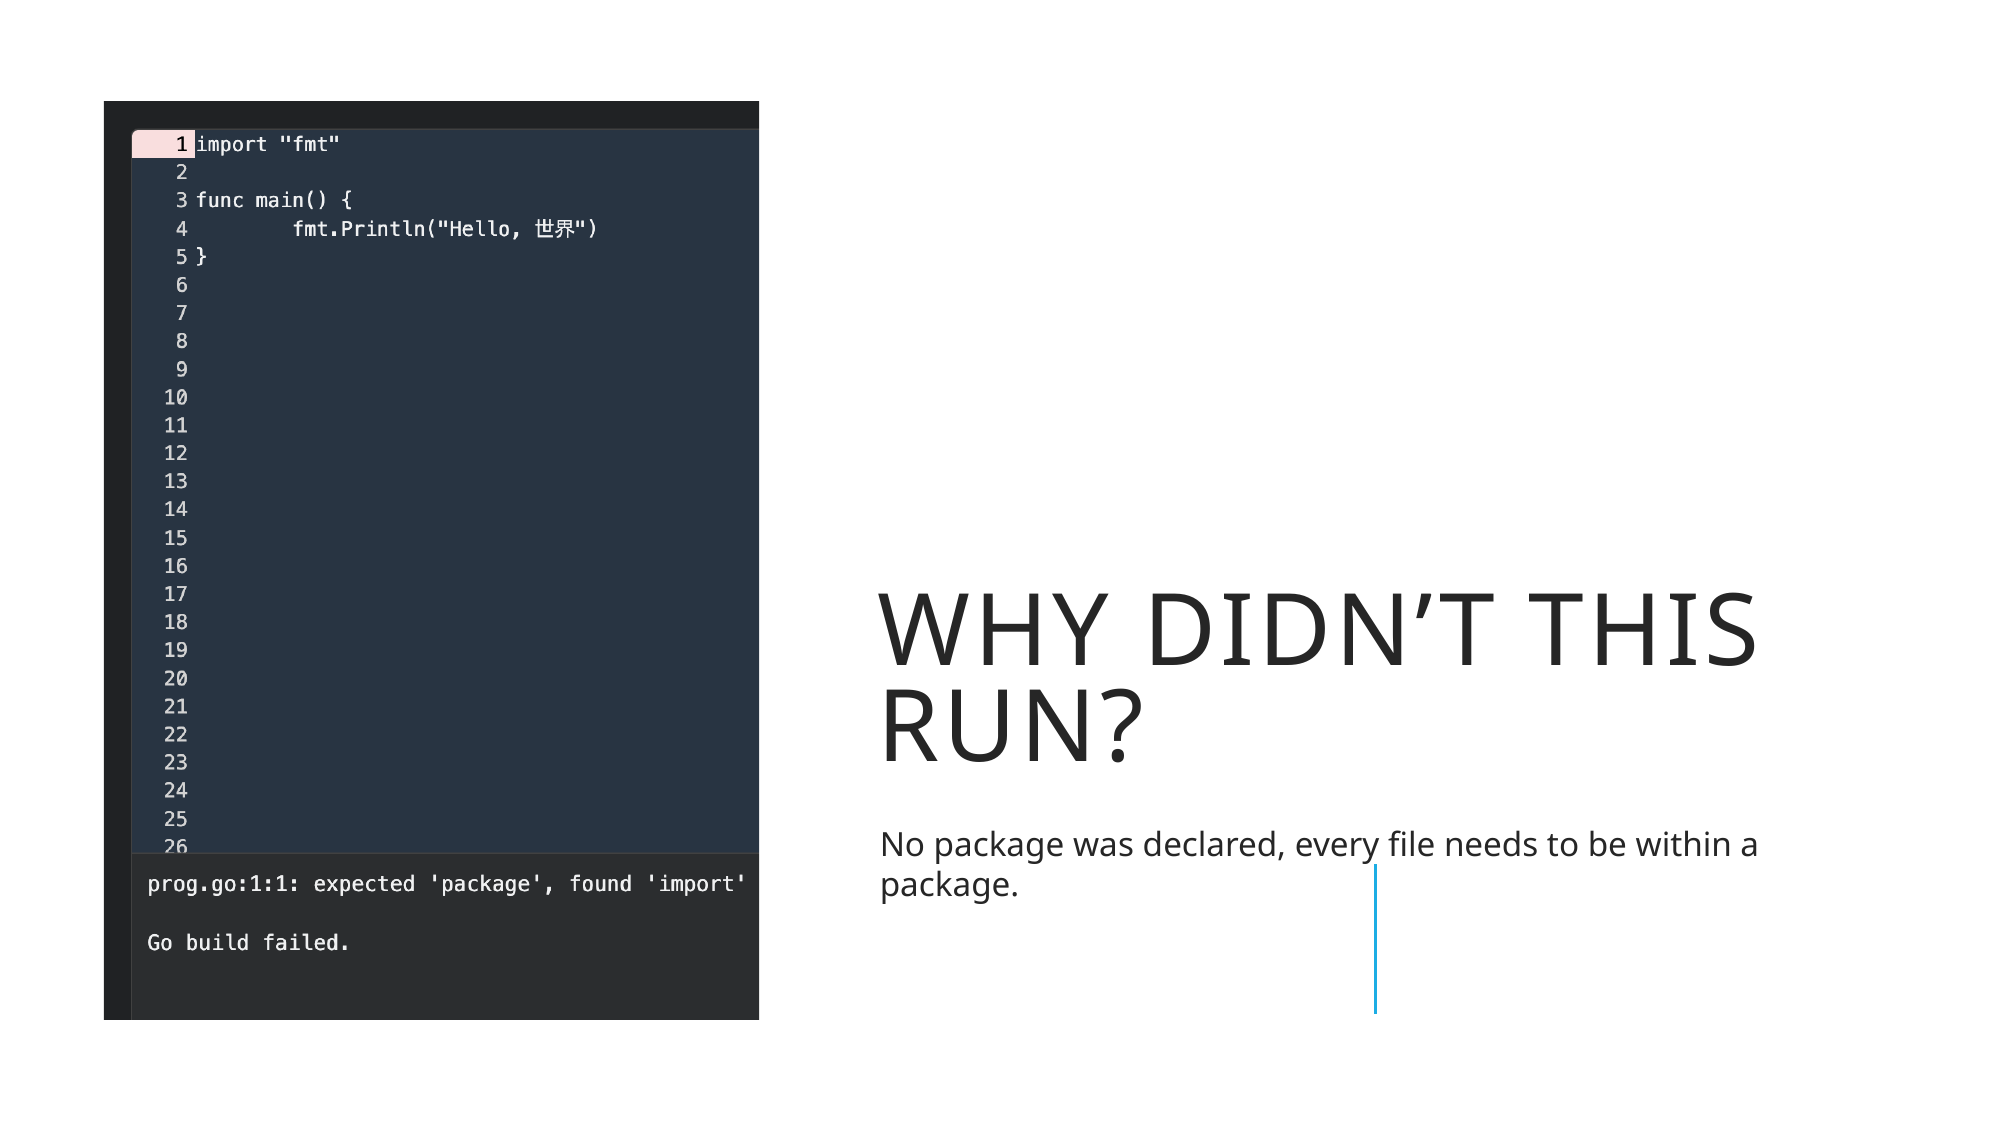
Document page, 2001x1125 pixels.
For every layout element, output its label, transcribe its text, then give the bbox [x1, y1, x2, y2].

list No package was declared, every file needs to be within a package. [864, 816, 1895, 1021]
picture [103, 101, 760, 1021]
title Why didn’t this run? [862, 101, 1895, 789]
